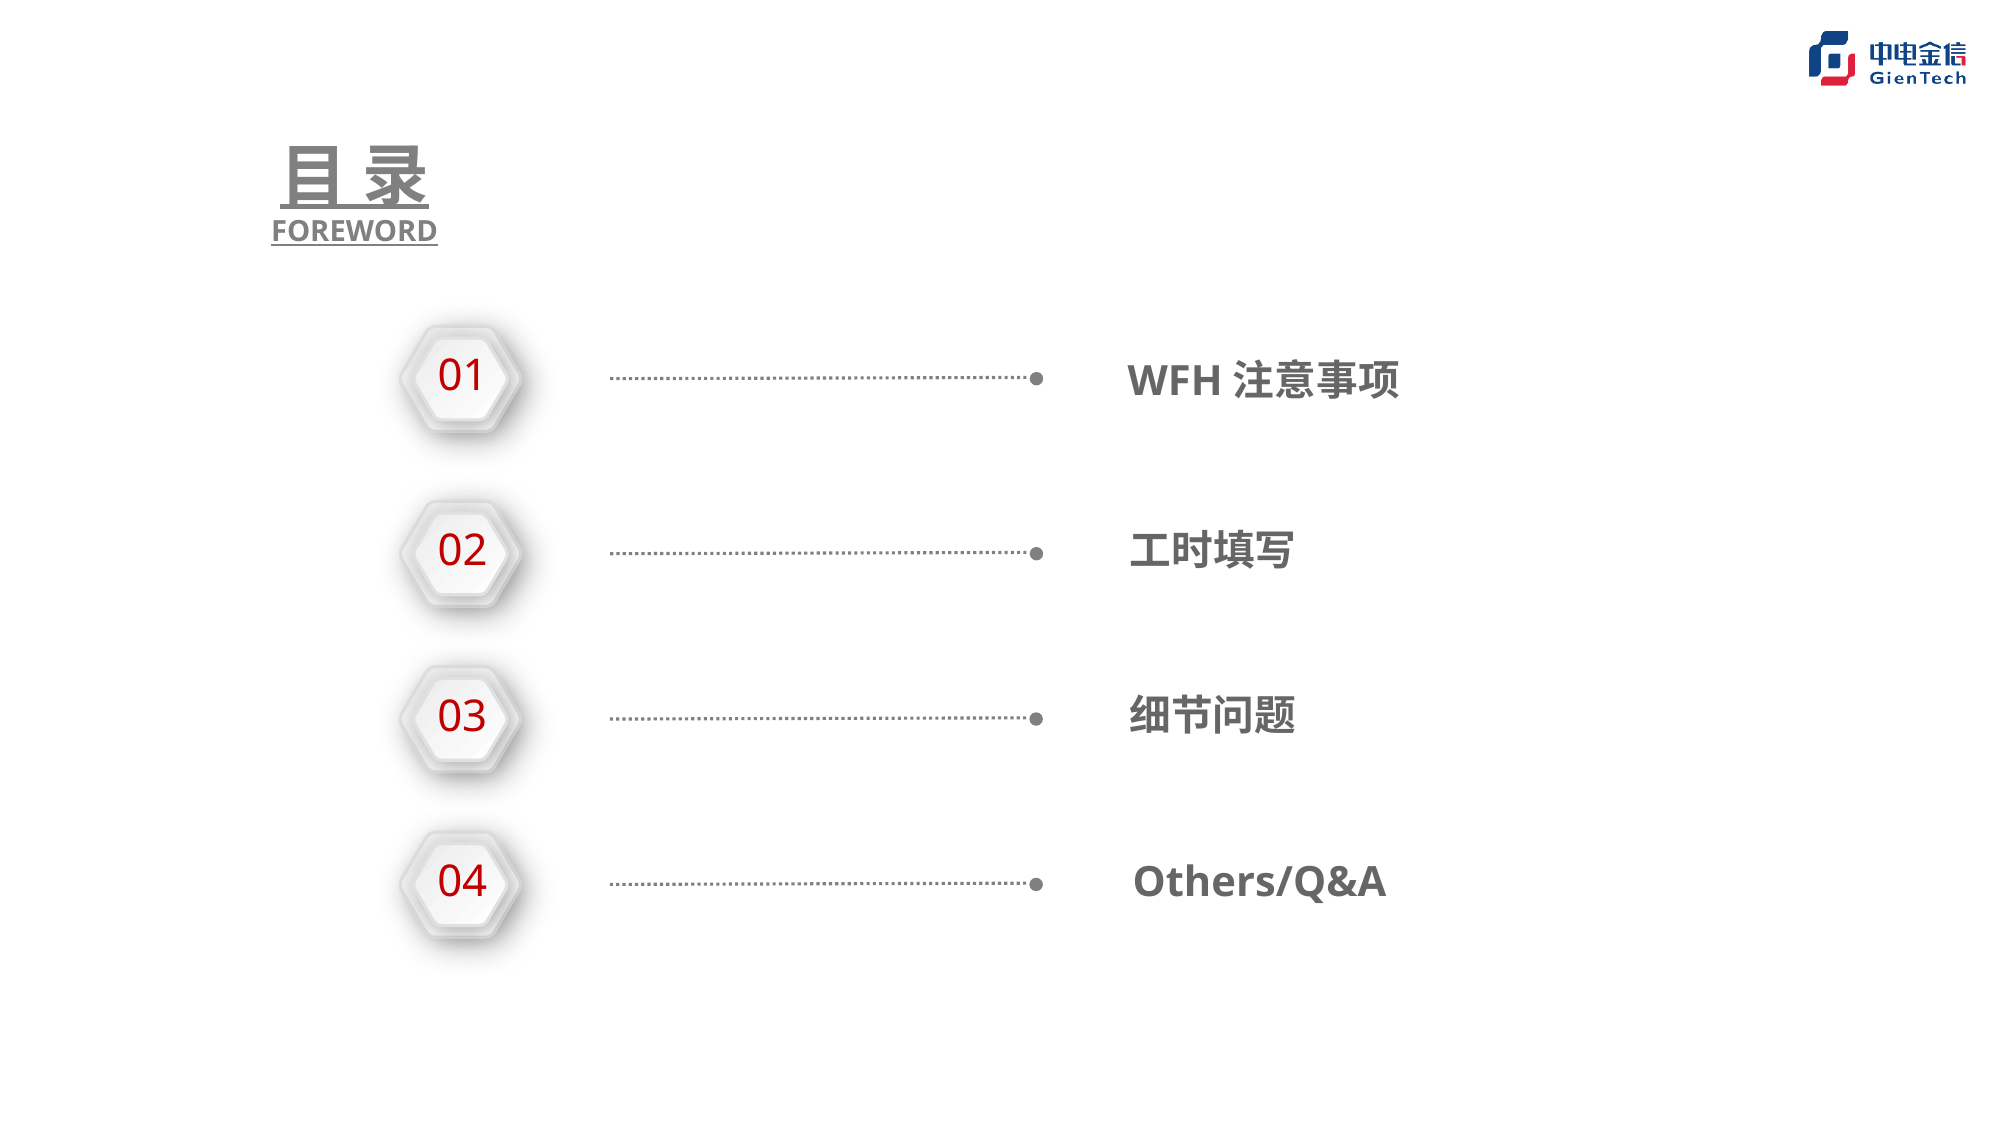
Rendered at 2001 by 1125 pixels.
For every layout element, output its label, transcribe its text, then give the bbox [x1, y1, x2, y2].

picture [1779, 6, 1998, 114]
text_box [609, 712, 1044, 727]
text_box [397, 666, 528, 773]
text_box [397, 831, 528, 938]
text_box Others/Q&A [1094, 847, 1425, 912]
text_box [609, 877, 1044, 892]
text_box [397, 500, 528, 607]
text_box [609, 546, 1044, 561]
text_box 细节问题 [1106, 681, 1319, 747]
text_box 目 录 FOREWORD [208, 125, 502, 255]
text_box WFH注意事项 [1090, 345, 1437, 411]
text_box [397, 325, 528, 432]
text_box 工时填写 [1106, 516, 1320, 582]
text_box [609, 371, 1044, 386]
